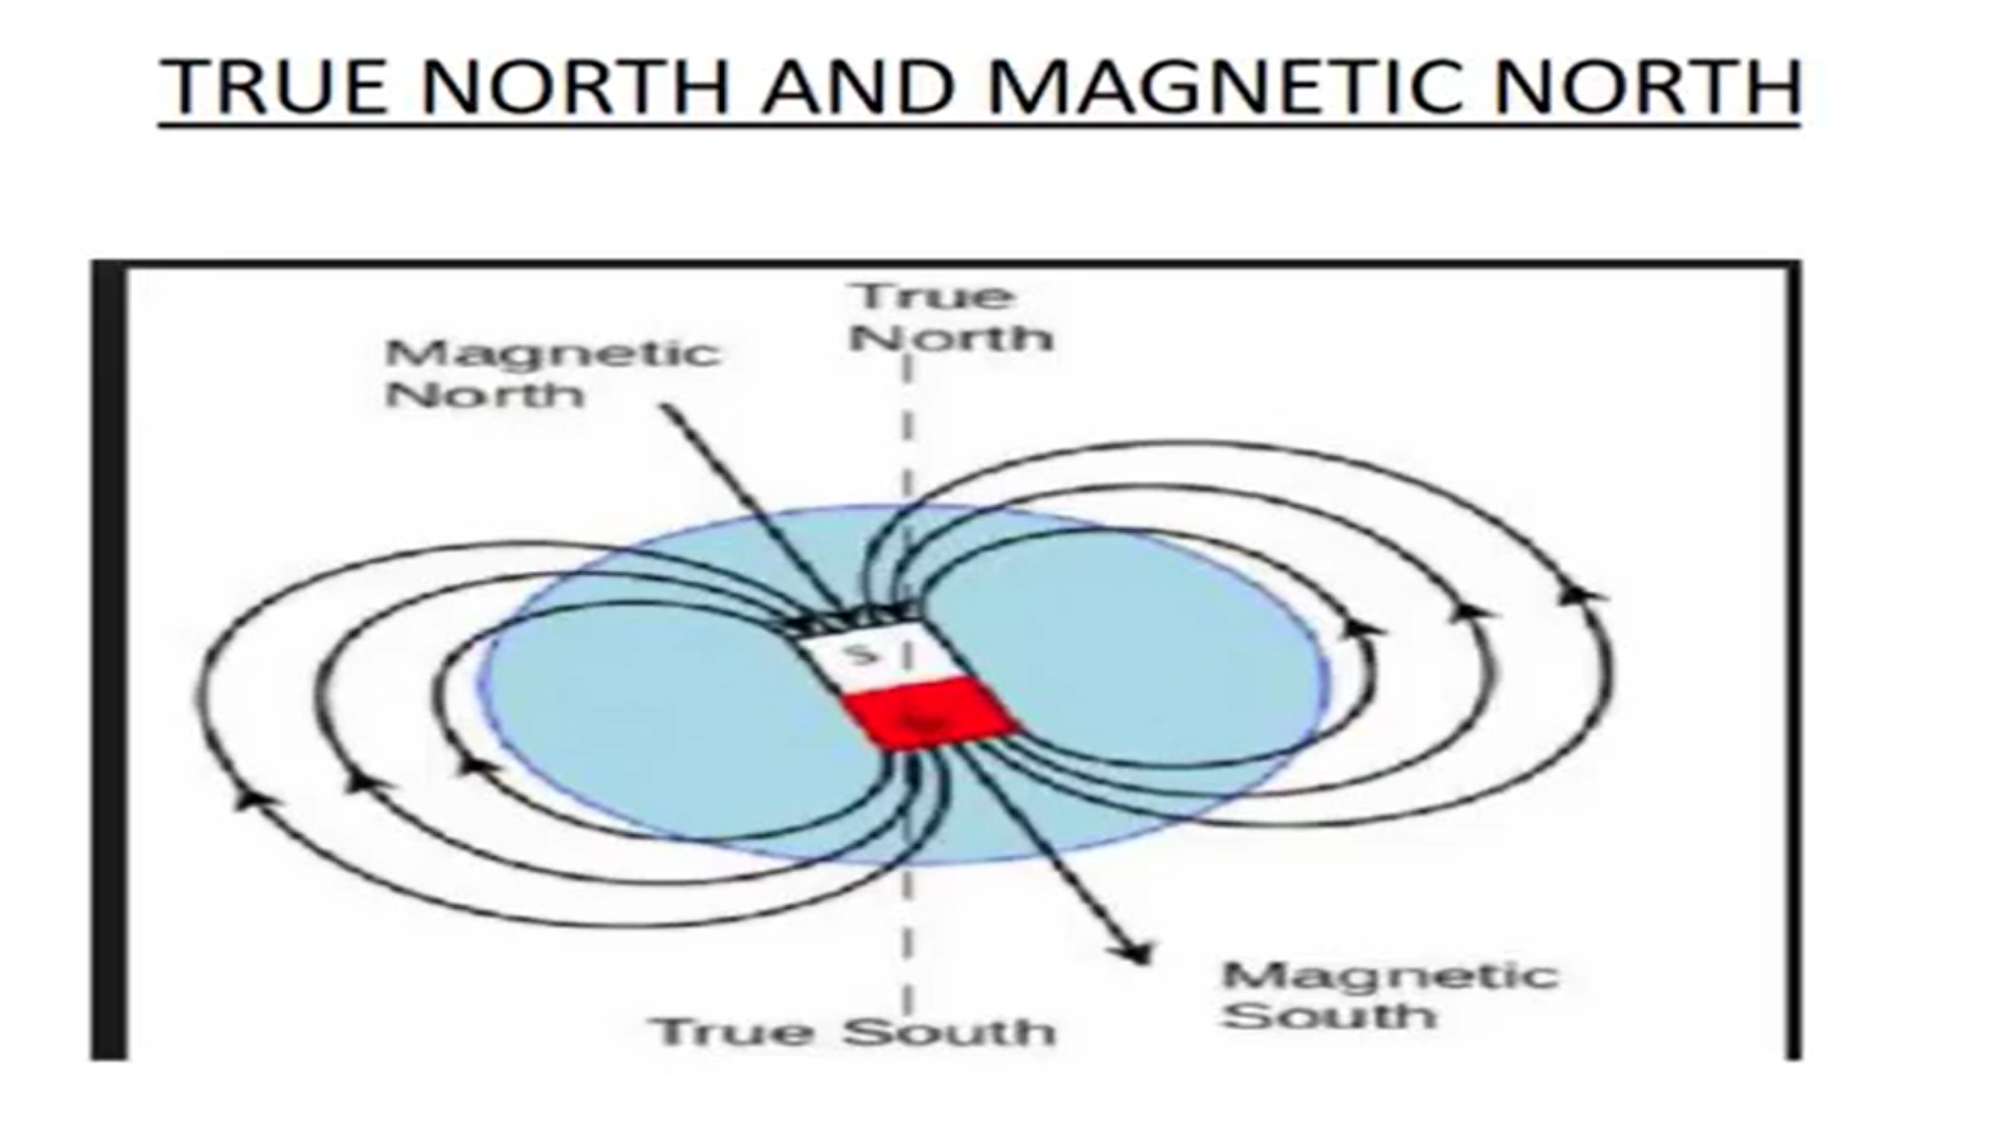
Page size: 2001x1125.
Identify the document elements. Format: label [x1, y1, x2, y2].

list [0, 0, 2000, 1125]
